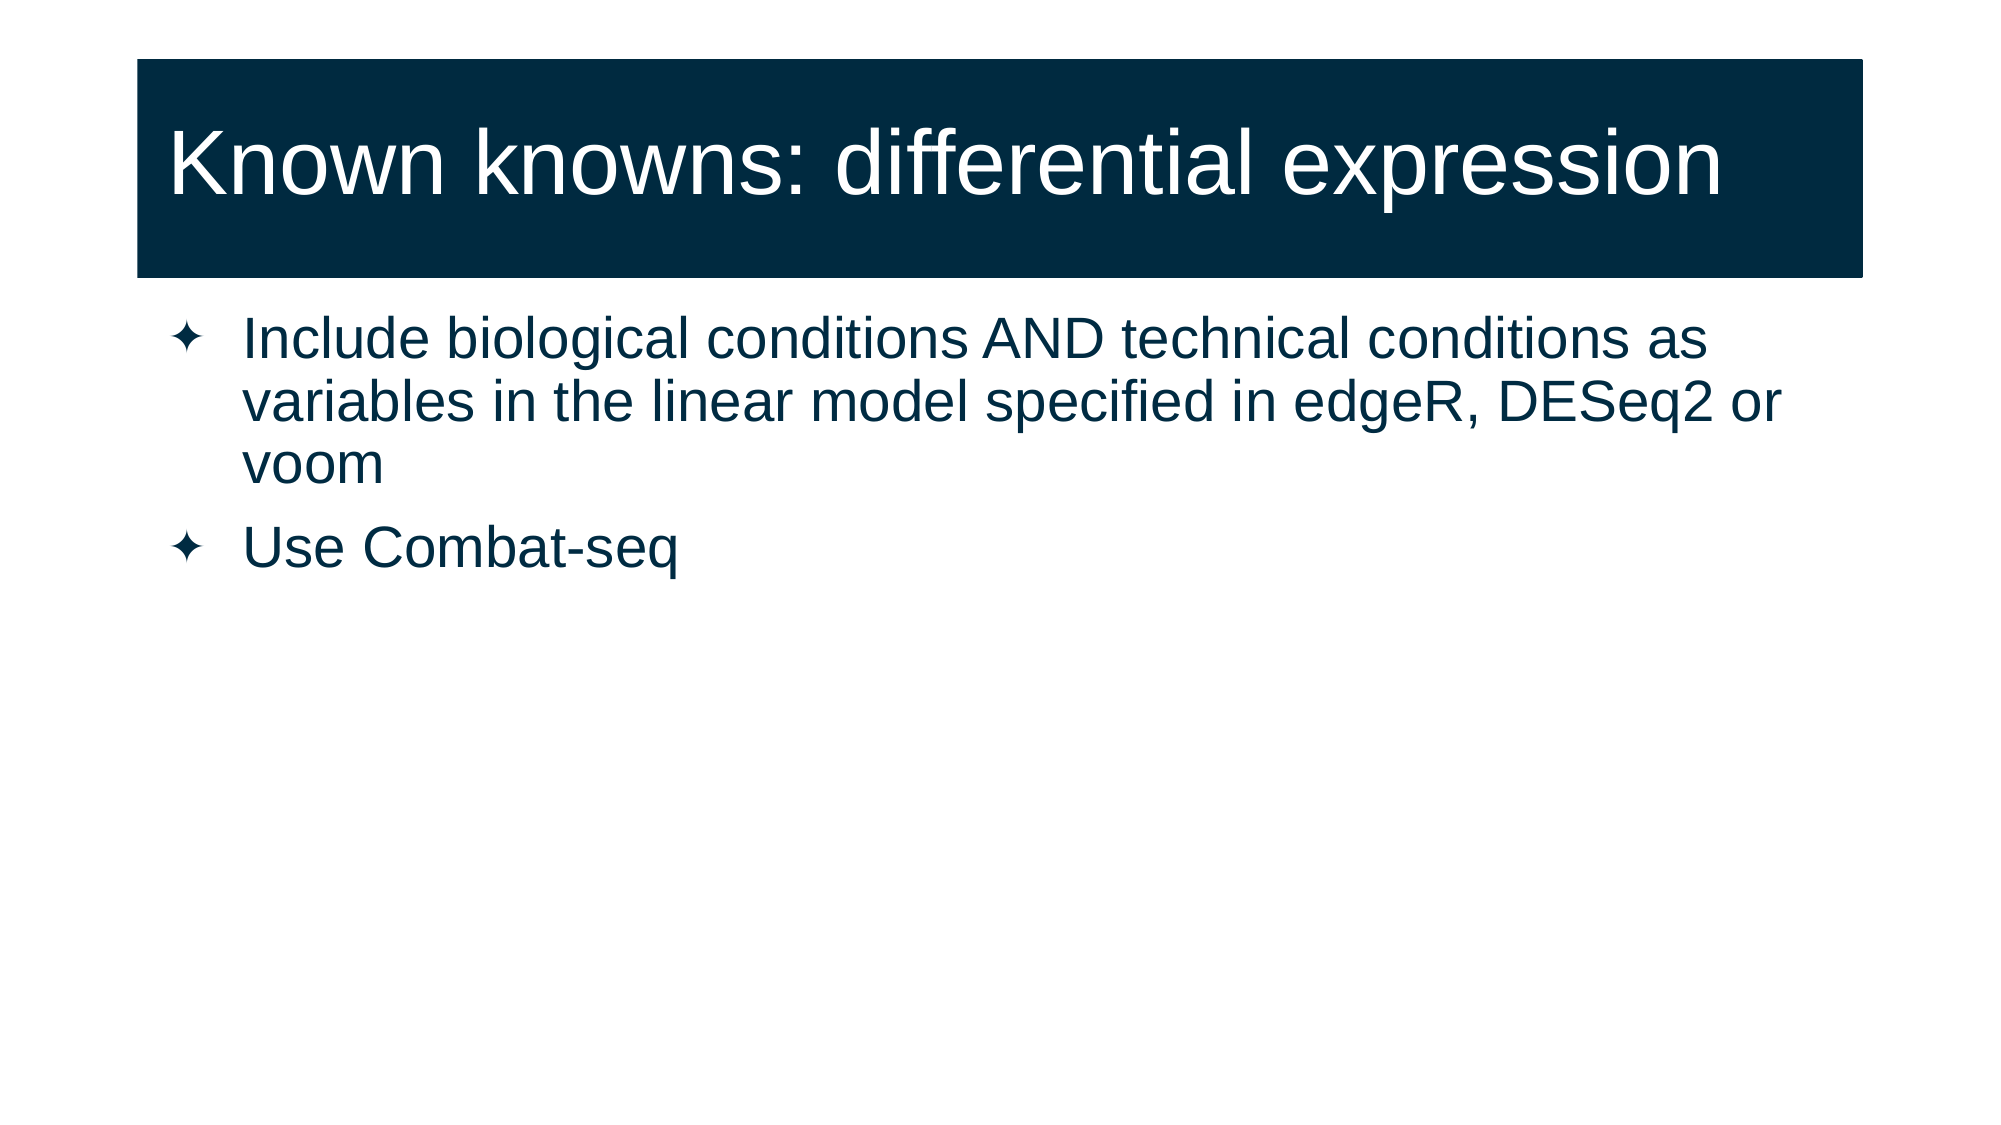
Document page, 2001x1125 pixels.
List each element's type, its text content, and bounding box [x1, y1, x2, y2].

title Known knowns: differential expression [137, 59, 1863, 278]
list Include biological conditions AND technical conditions as variables in the linear model specified in edgeR, DESeq2 or voom Use Combat-seq [137, 307, 1863, 584]
